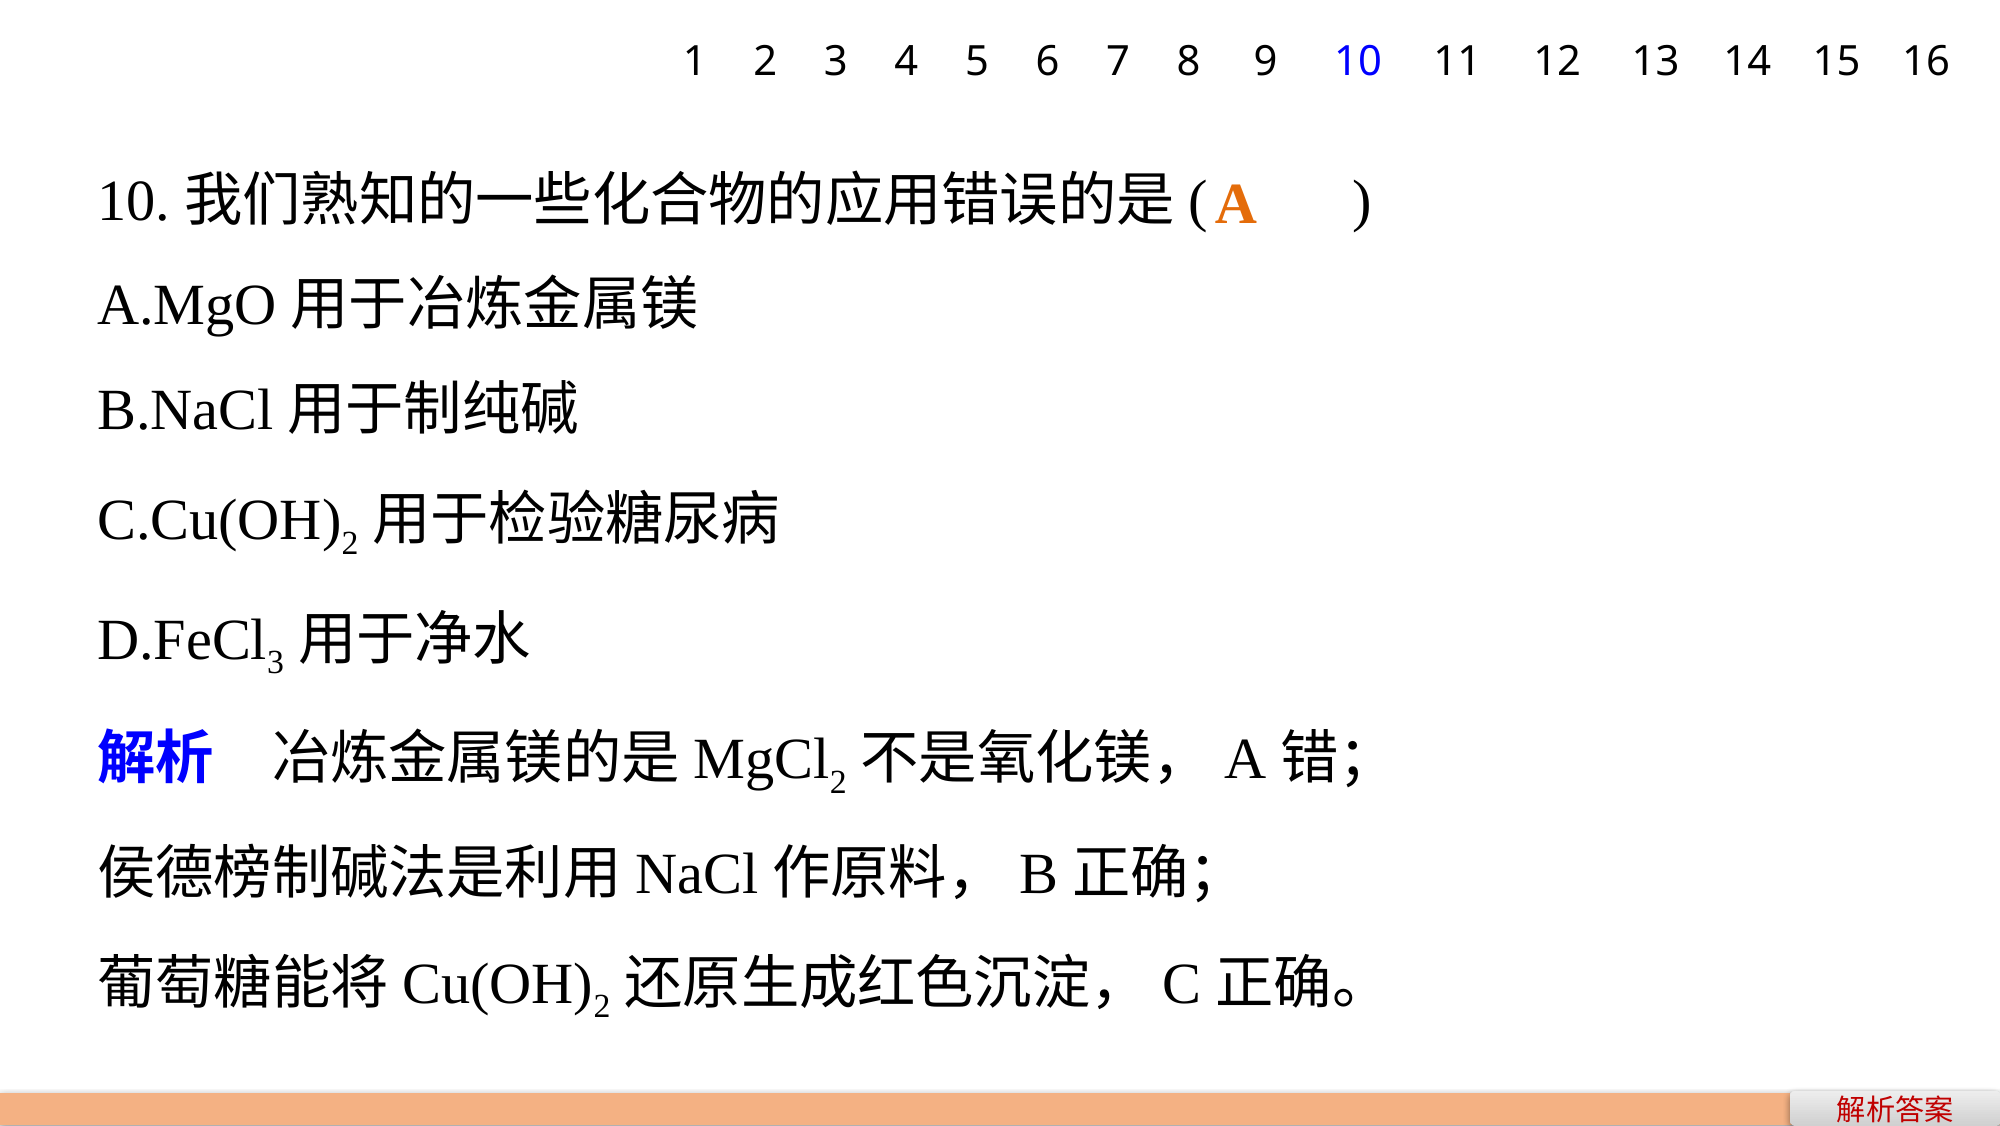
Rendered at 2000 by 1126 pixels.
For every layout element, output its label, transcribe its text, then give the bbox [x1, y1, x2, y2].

text_box 5 [947, 11, 1007, 106]
text_box [0, 1092, 1787, 1126]
text_box 9 [1229, 11, 1302, 106]
text_box 10 [1312, 11, 1404, 106]
text_box 4 [876, 11, 936, 106]
text_box 13 [1614, 11, 1697, 106]
text_box 7 [1088, 11, 1148, 106]
text_box 1 [665, 11, 725, 106]
text_box 8 [1159, 11, 1219, 106]
text_box 12 [1511, 11, 1604, 106]
text_box 2 [735, 11, 795, 106]
text_box 11 [1414, 11, 1500, 106]
text_box 解析答案 [1788, 1089, 2000, 1126]
text_box 10.我们熟知的一些化合物的应用错误的是( ) A.MgO用于冶炼金属镁 B.NaCl用于制纯碱 C.Cu(OH)2用于检验糖尿病 D.FeCl3用于净水 解析 冶炼金属镁的是MgCl2不是氧化镁，A错； 侯德榜制碱法是利用NaCl作原料，B正确； 葡萄糖能将Cu(OH)2还原生成红色沉淀，C正确。 [82, 119, 1918, 1032]
text_box 16 [1887, 11, 1966, 106]
text_box 6 [1017, 11, 1078, 106]
text_box 14 [1708, 11, 1787, 106]
text_box 15 [1797, 11, 1876, 106]
text_box 3 [806, 11, 866, 106]
text_box A [1199, 113, 1272, 243]
